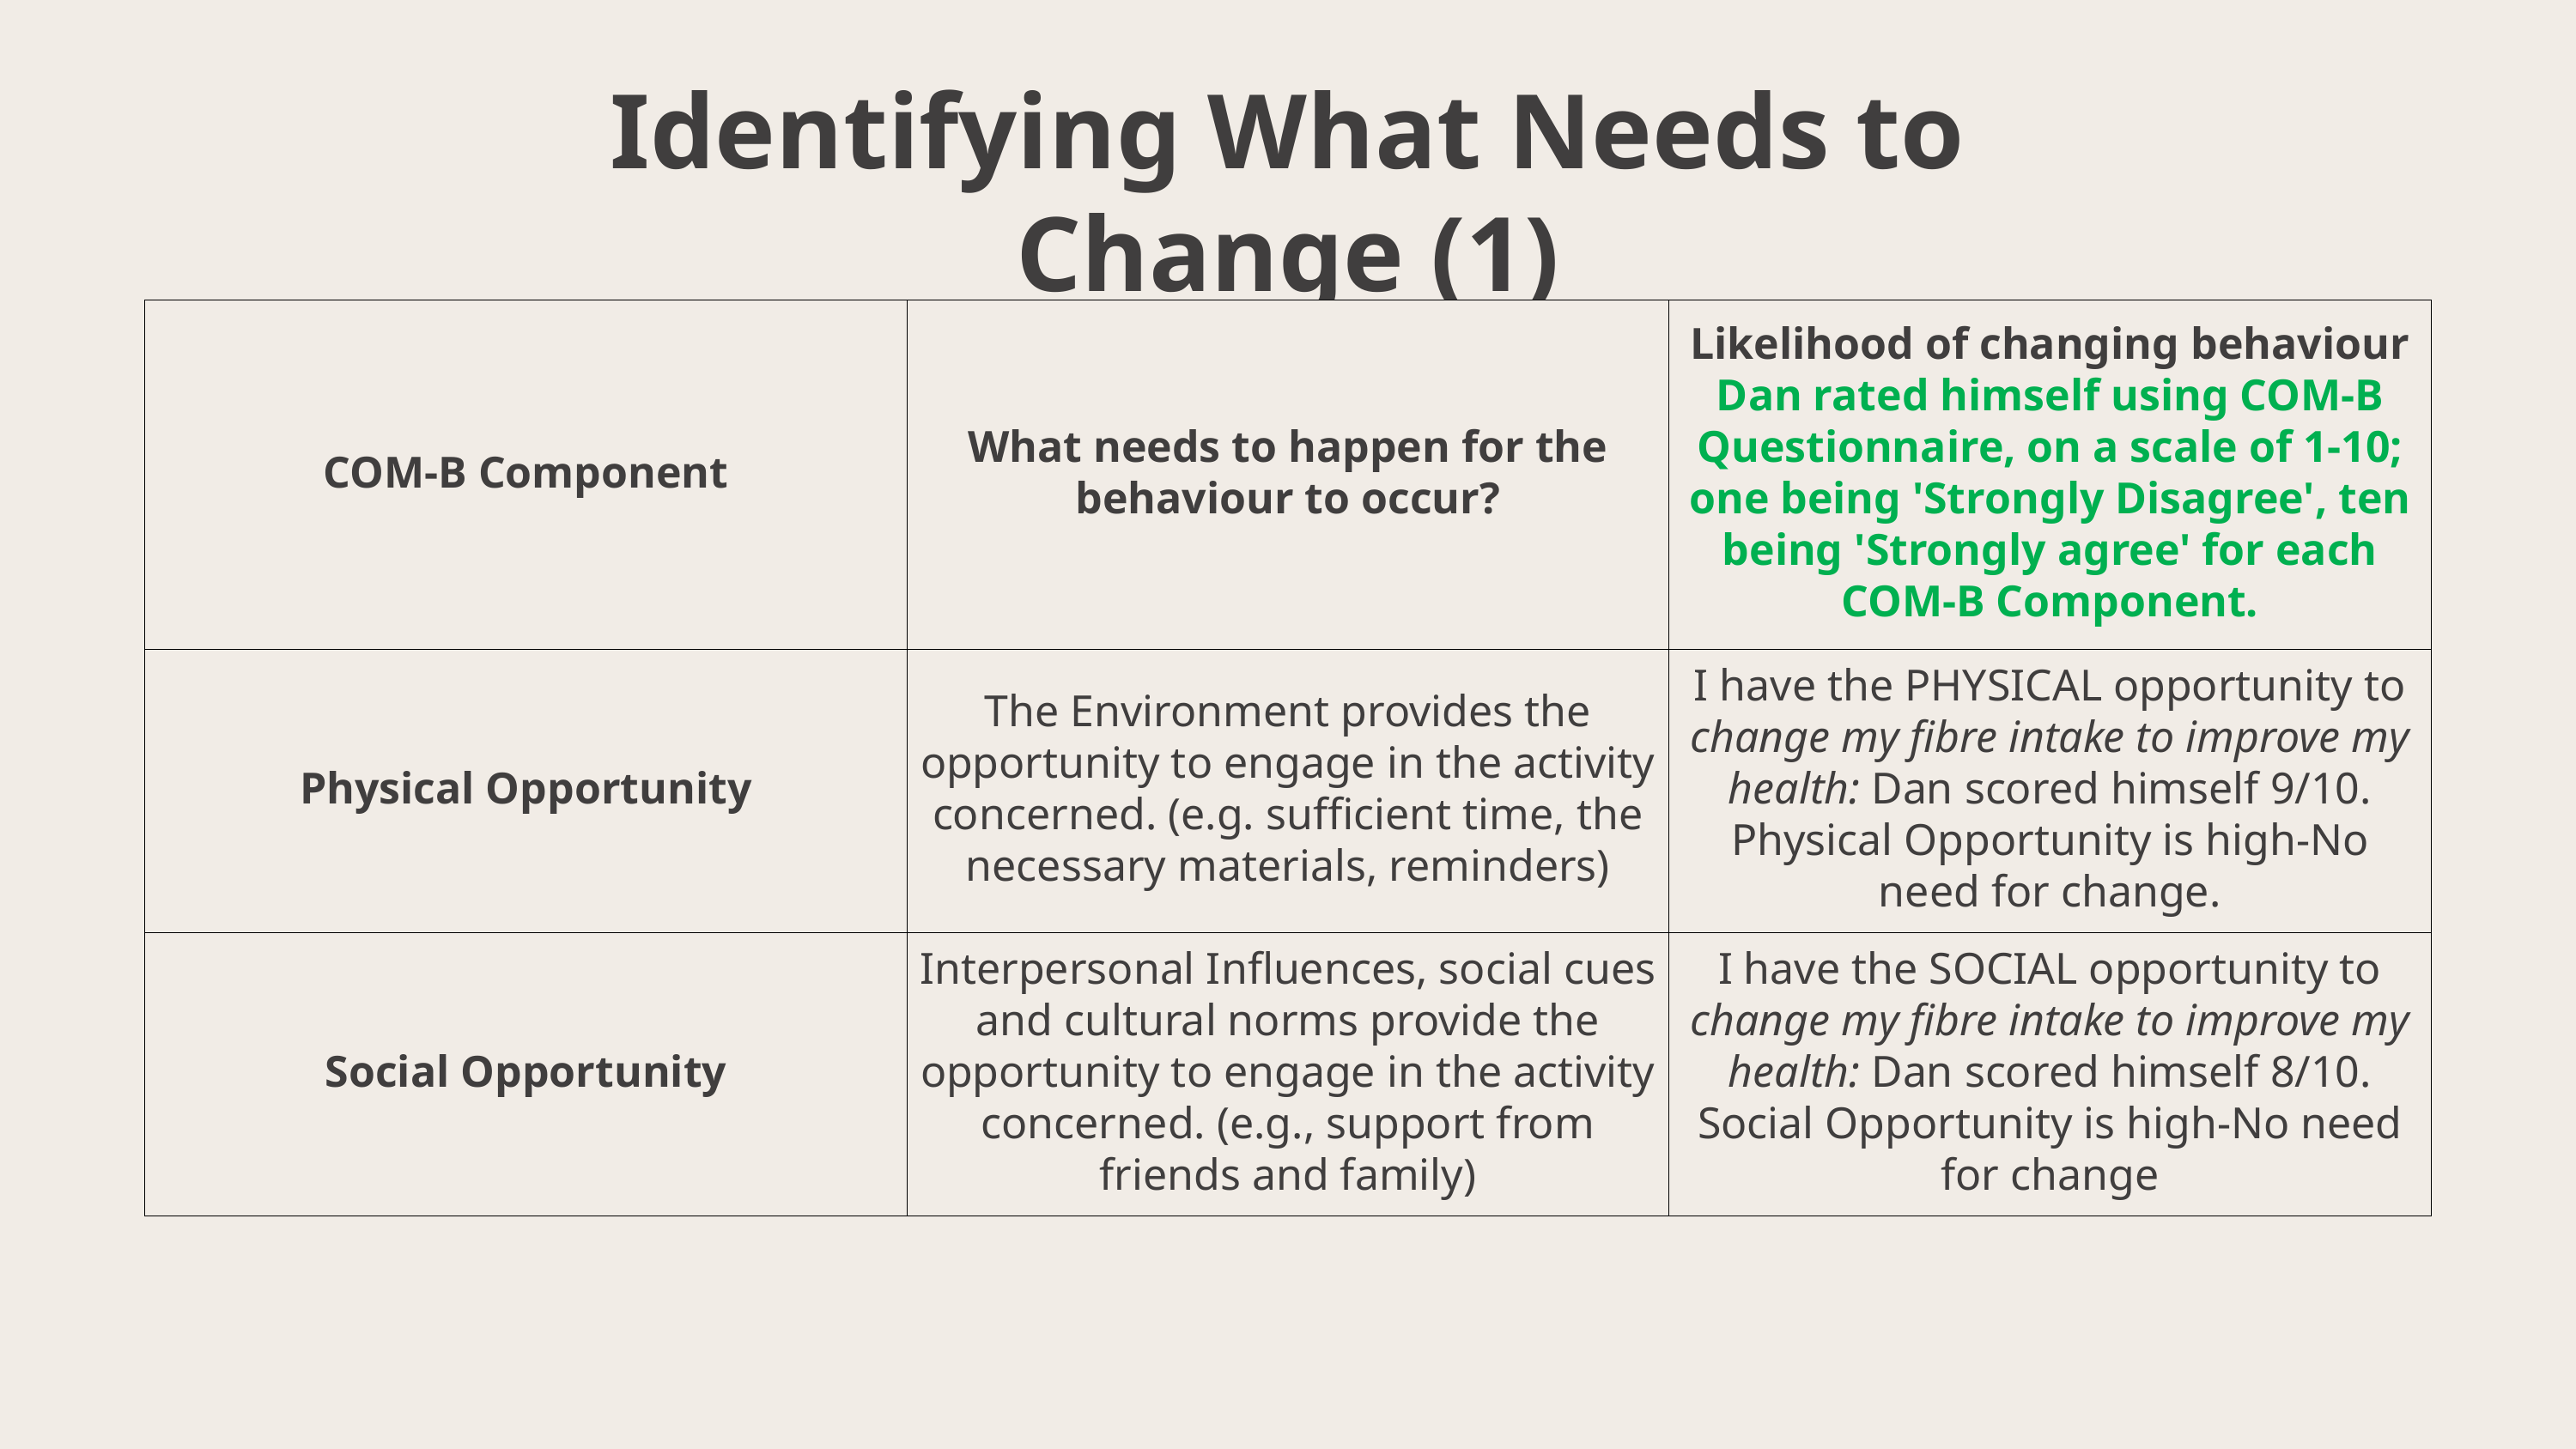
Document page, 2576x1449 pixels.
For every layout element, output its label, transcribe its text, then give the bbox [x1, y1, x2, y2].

table_cell I have the SOCIAL opportunity to change my fibre intake to improve my health: Dan scored himself 8/10. Social Opportunity is high-No need for change [1669, 933, 2431, 1216]
table_header Likelihood of changing behaviour Dan rated himself using COM-B Questionnaire, on a scale of 1-10; one being 'Strongly Disagree', ten being 'Strongly agree' for each COM-B Component. [1669, 300, 2431, 649]
text_box Identifying What Needs to Change (1) [476, 65, 2100, 300]
table_header What needs to happen for the behaviour to occur? [908, 300, 1668, 649]
table_cell Interpersonal Influences, social cues and cultural norms provide the opportunity to engage in the activity concerned. (e.g., support from friends and family) [908, 933, 1668, 1216]
table_cell Physical Opportunity [145, 650, 907, 932]
table_header COM-B Component [145, 300, 907, 649]
table_cell Social Opportunity [145, 933, 907, 1216]
table_cell The Environment provides the opportunity to engage in the activity concerned. (e.g. sufficient time, the necessary materials, reminders) [908, 650, 1668, 932]
table_cell I have the PHYSICAL opportunity to change my fibre intake to improve my health: Dan scored himself 9/10. Physical Opportunity is high-No need for change. [1669, 650, 2431, 932]
